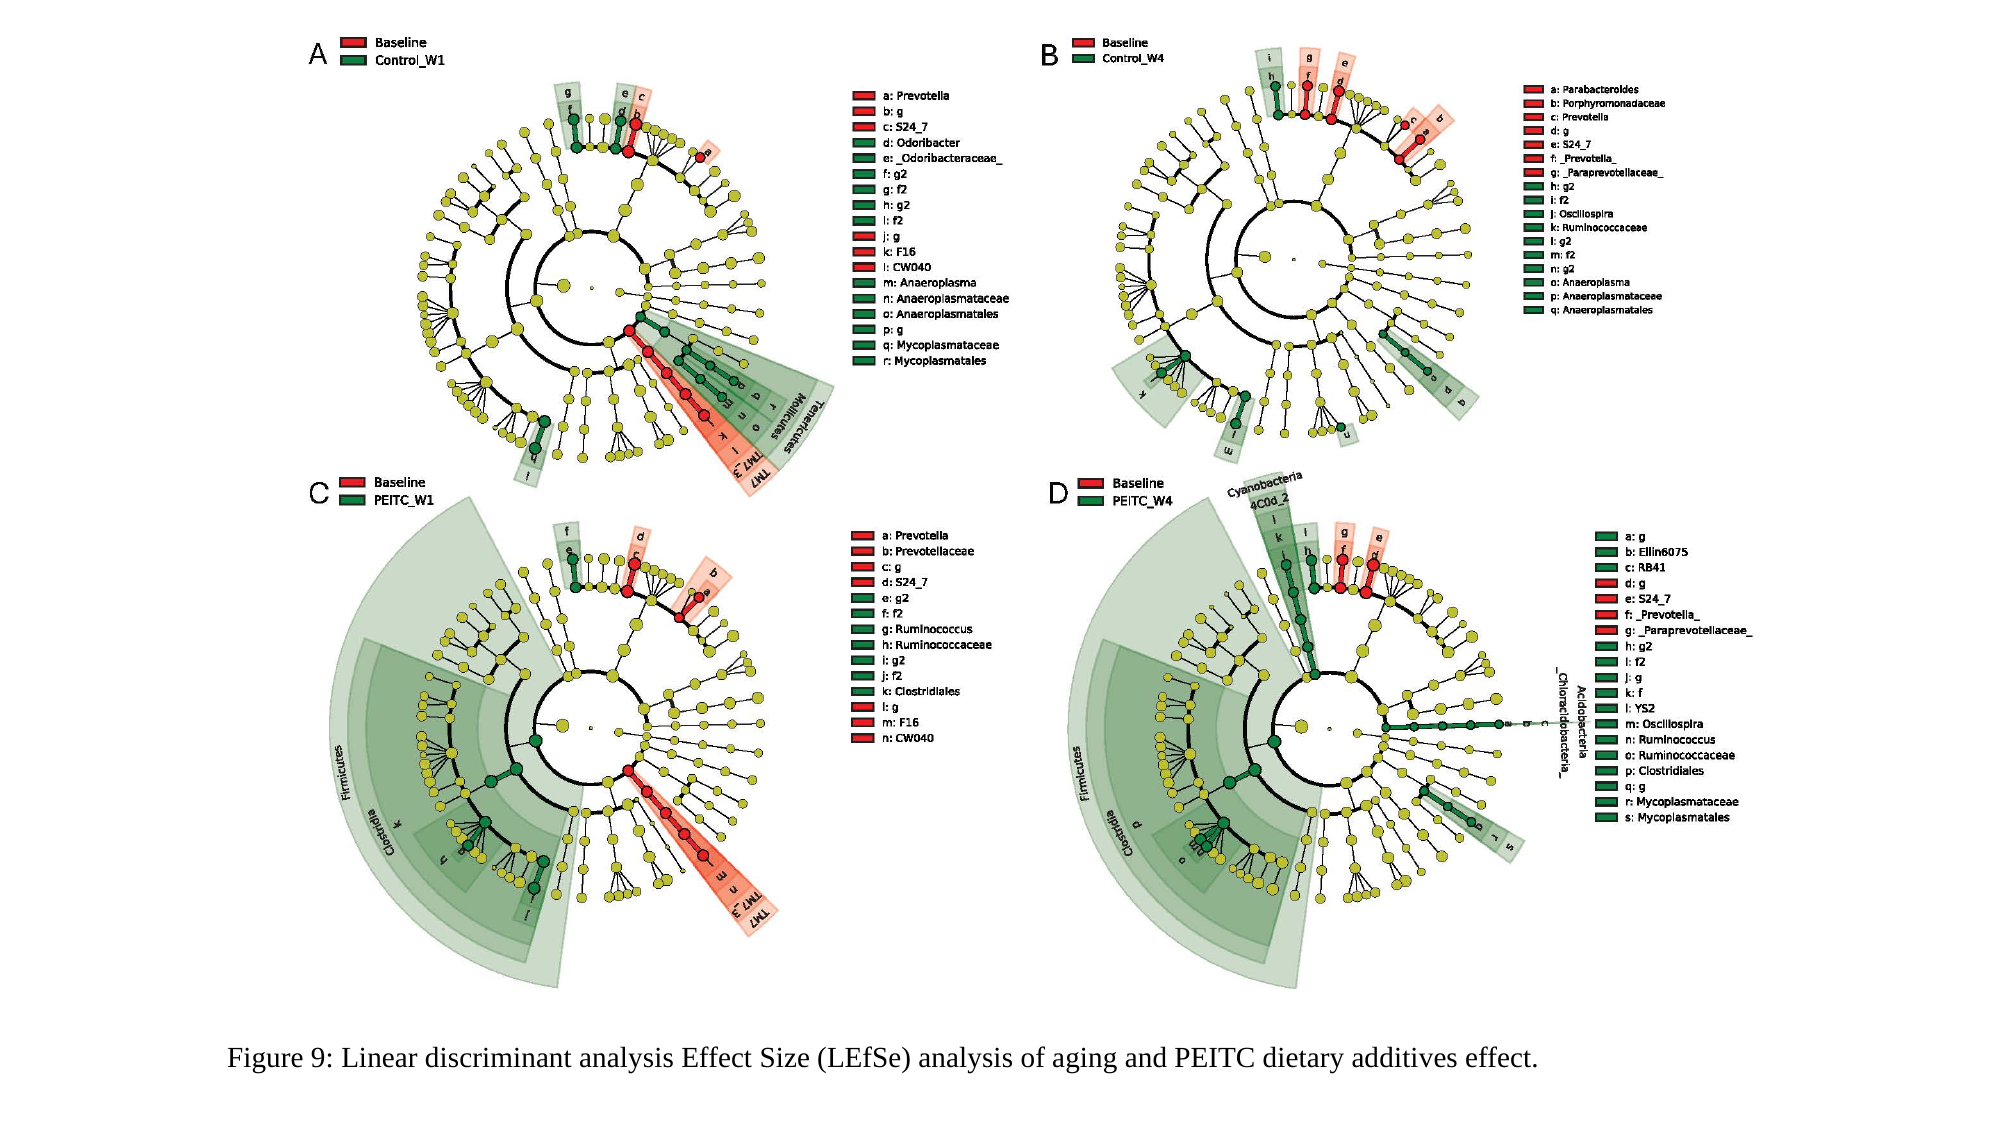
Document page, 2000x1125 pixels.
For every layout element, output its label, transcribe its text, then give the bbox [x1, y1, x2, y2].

text_box Figure 9: Linear discriminant analysis Effect Size (LEfSe) analysis of aging and PEITC dietary additives effect. [212, 1031, 1838, 1082]
picture [286, 24, 1763, 997]
